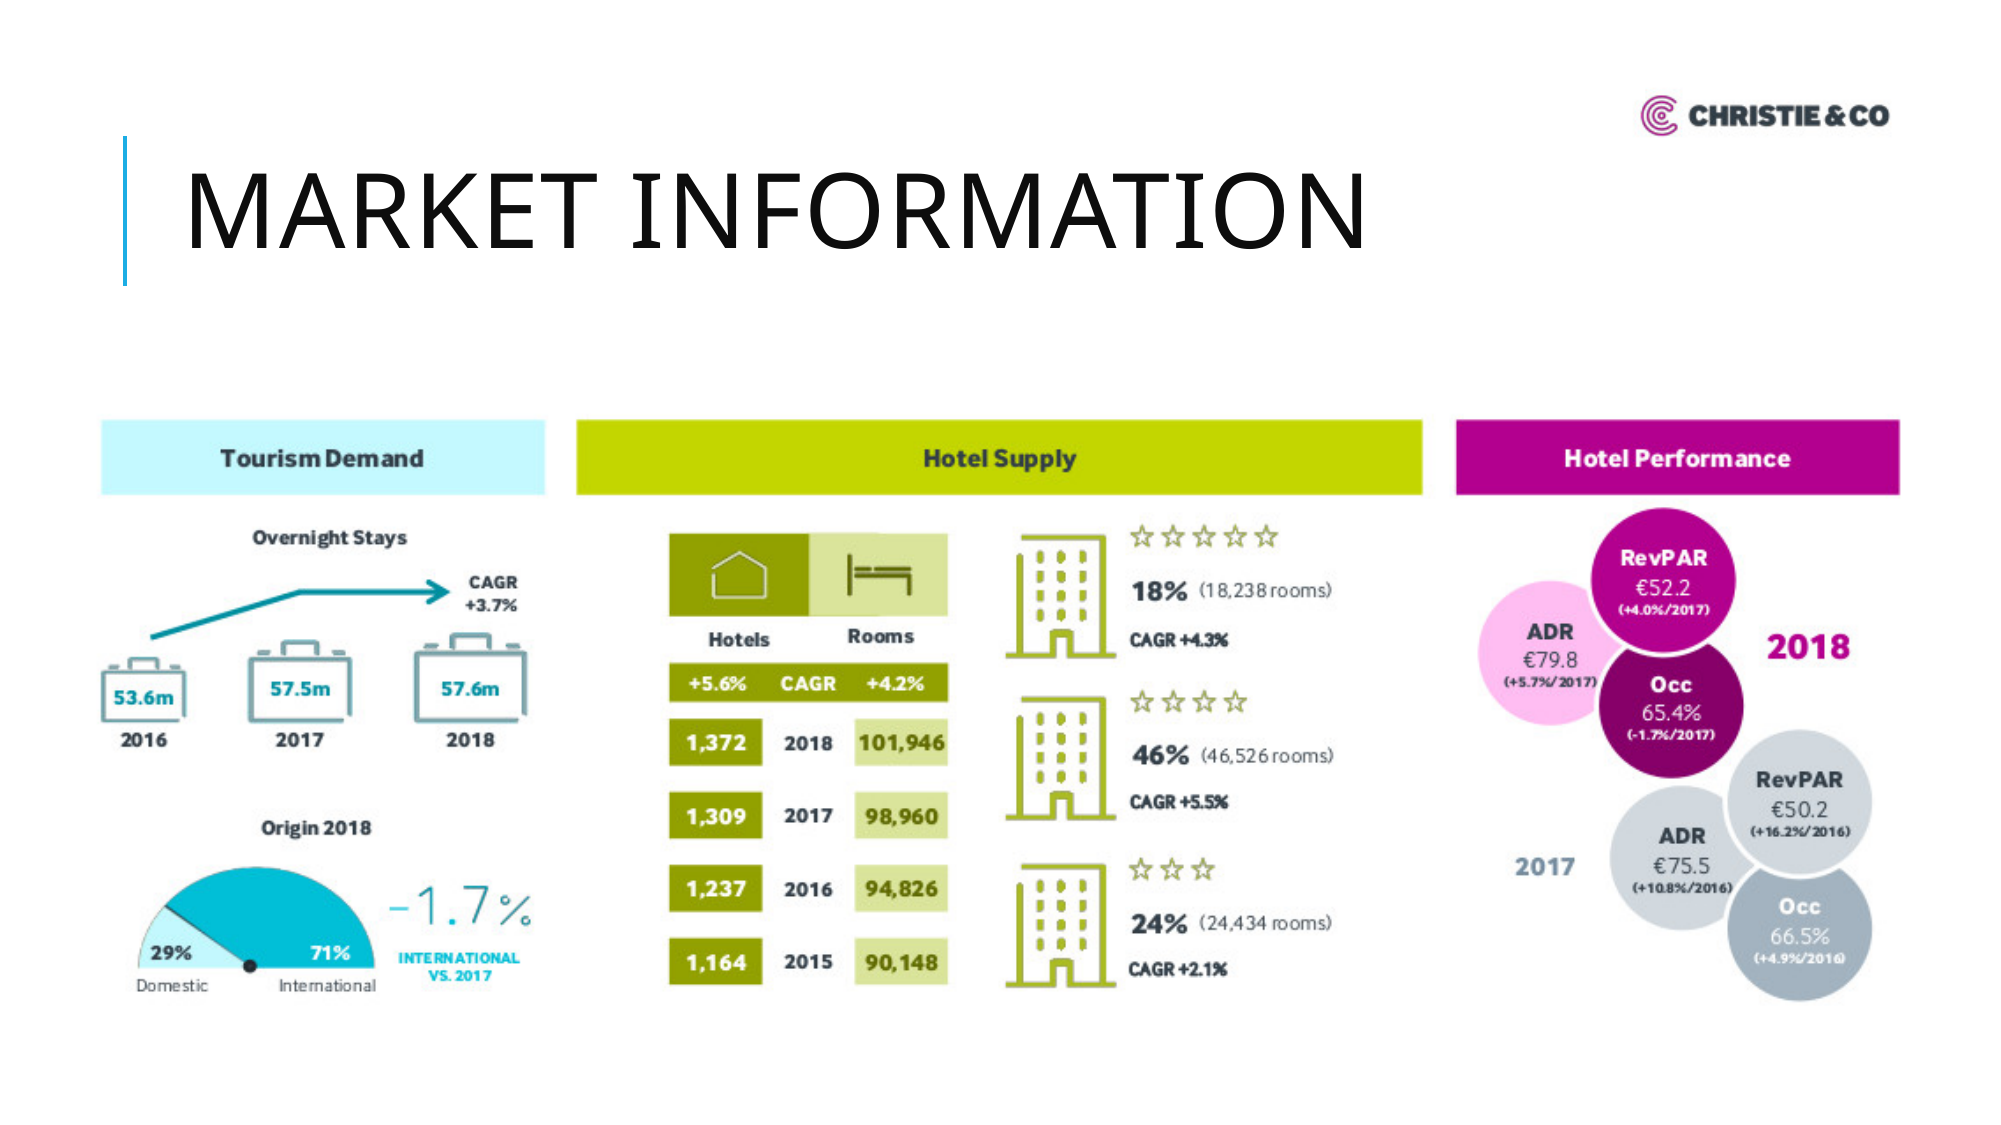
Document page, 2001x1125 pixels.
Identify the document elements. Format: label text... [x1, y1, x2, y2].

picture [1622, 87, 1916, 163]
picture [89, 410, 1911, 1048]
title Market information [168, 96, 1763, 342]
